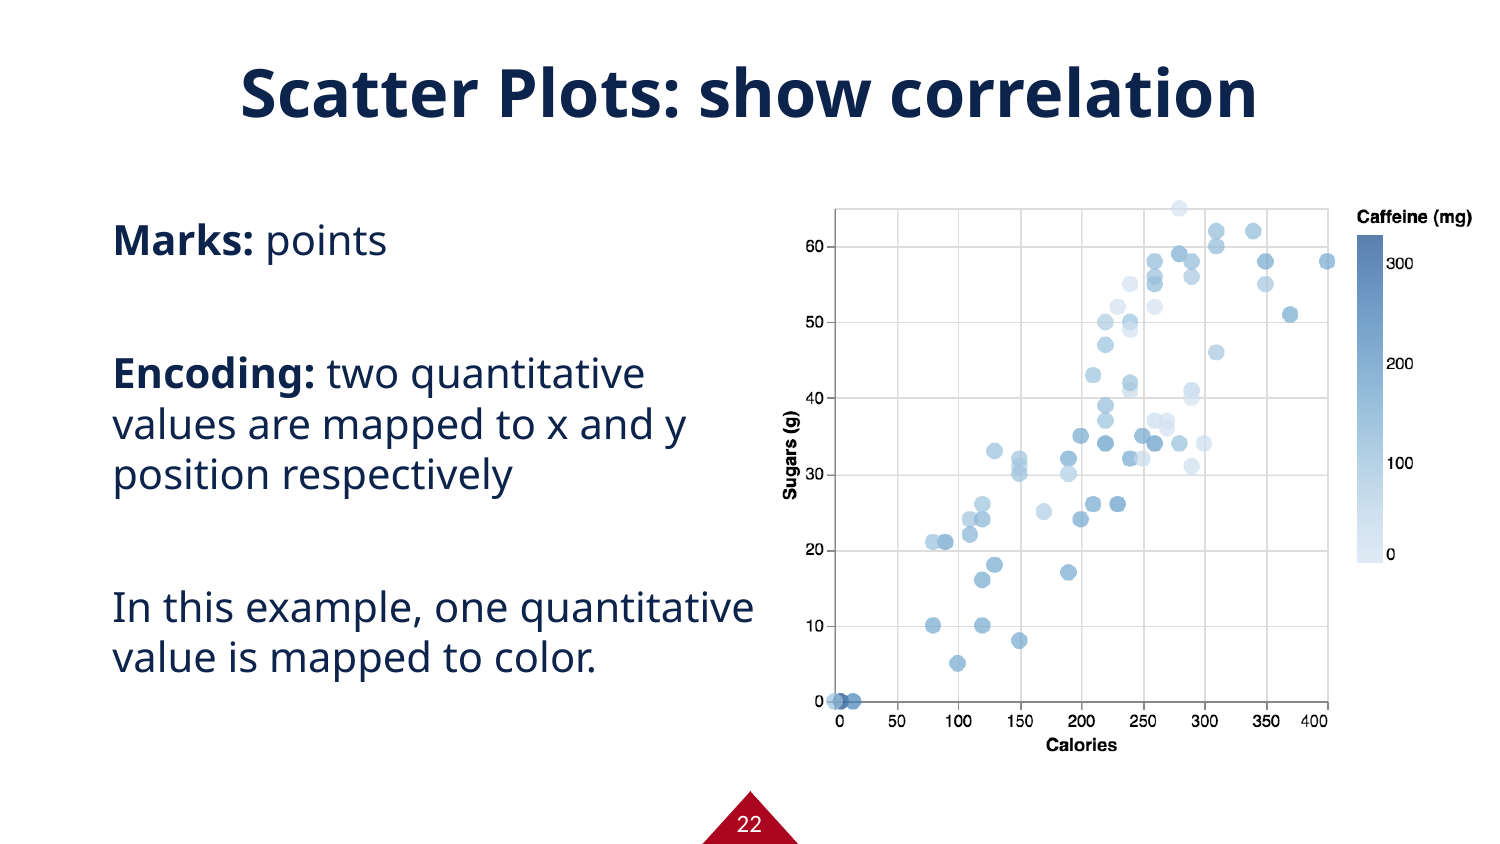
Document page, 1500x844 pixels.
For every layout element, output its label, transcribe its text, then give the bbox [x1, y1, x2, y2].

picture [702, 791, 798, 844]
title Scatter Plots: show correlation [112, 0, 1388, 181]
list Marks: points Encoding: two quantitative values are mapped to x and y position respectively In this example, one quantitative value is mapped to color. [97, 206, 764, 782]
slide_number 22 [707, 800, 791, 844]
picture [769, 180, 1486, 784]
